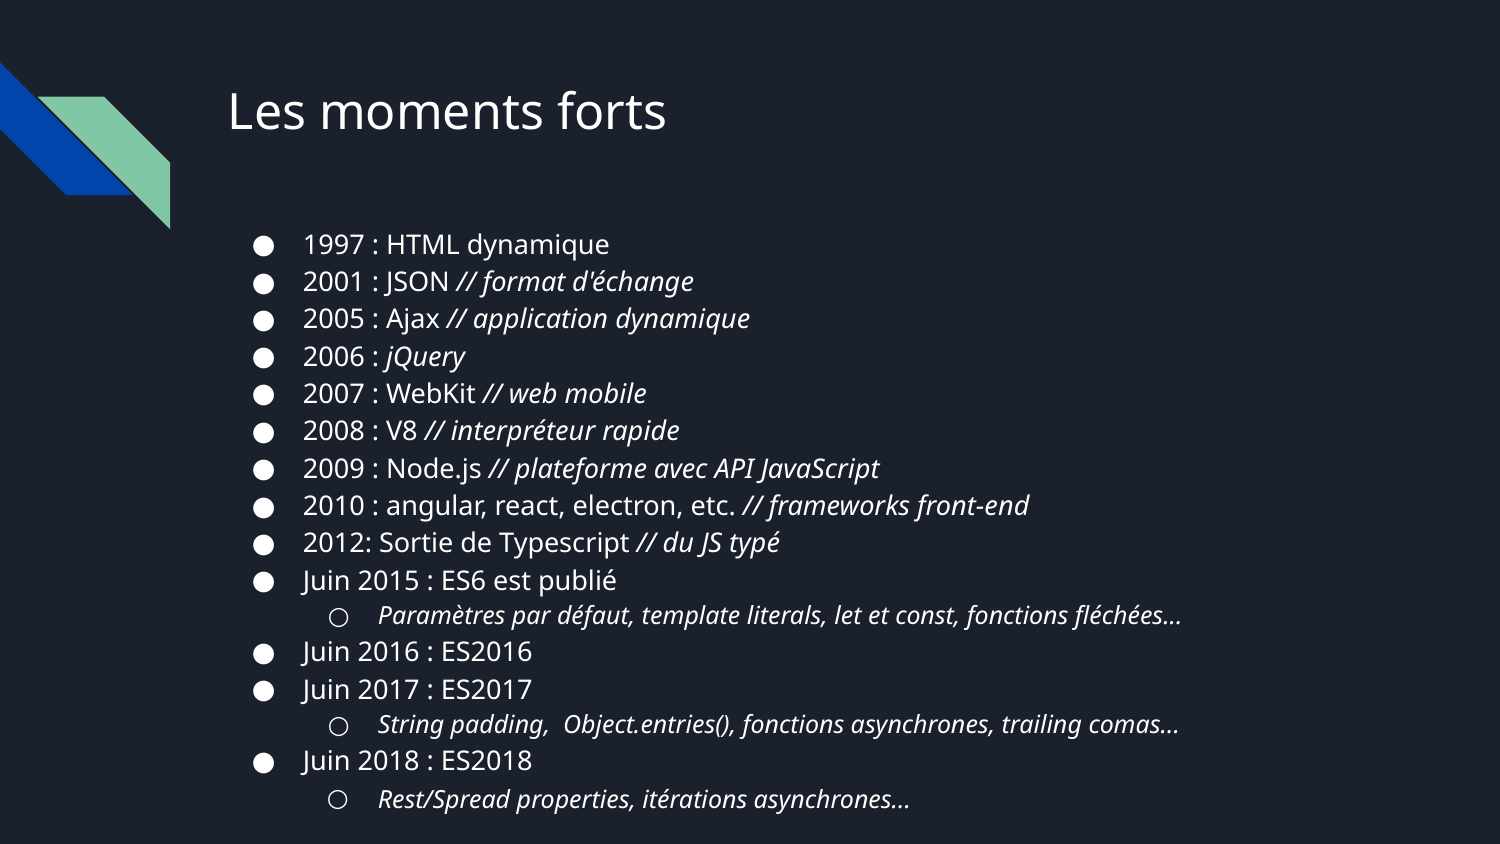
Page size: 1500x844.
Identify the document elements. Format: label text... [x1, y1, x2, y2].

title Les moments forts [212, 64, 1368, 207]
list 1997 : HTML dynamique 2001 : JSON // format d'échange 2005 : Ajax // application dynamique 2006 : jQuery 2007 : WebKit // web mobile 2008 : V8 // interpréteur rapide 2009 : Node.js // plateforme avec API JavaScript 2010 : angular, react, electron, etc. // frameworks front-end 2012: Sortie de Typescript // du JS typé Juin 2015 : ES6 est publié Paramètres par défaut, template literals, let et const, fonctions fléchées... Juin 2016 : ES2016 Juin 2017 : ES2017 String padding, Object.entries(), fonctions asynchrones, trailing comas... Juin 2018 : ES2018 Rest/Spread properties, itérations asynchrones... [212, 207, 1368, 812]
